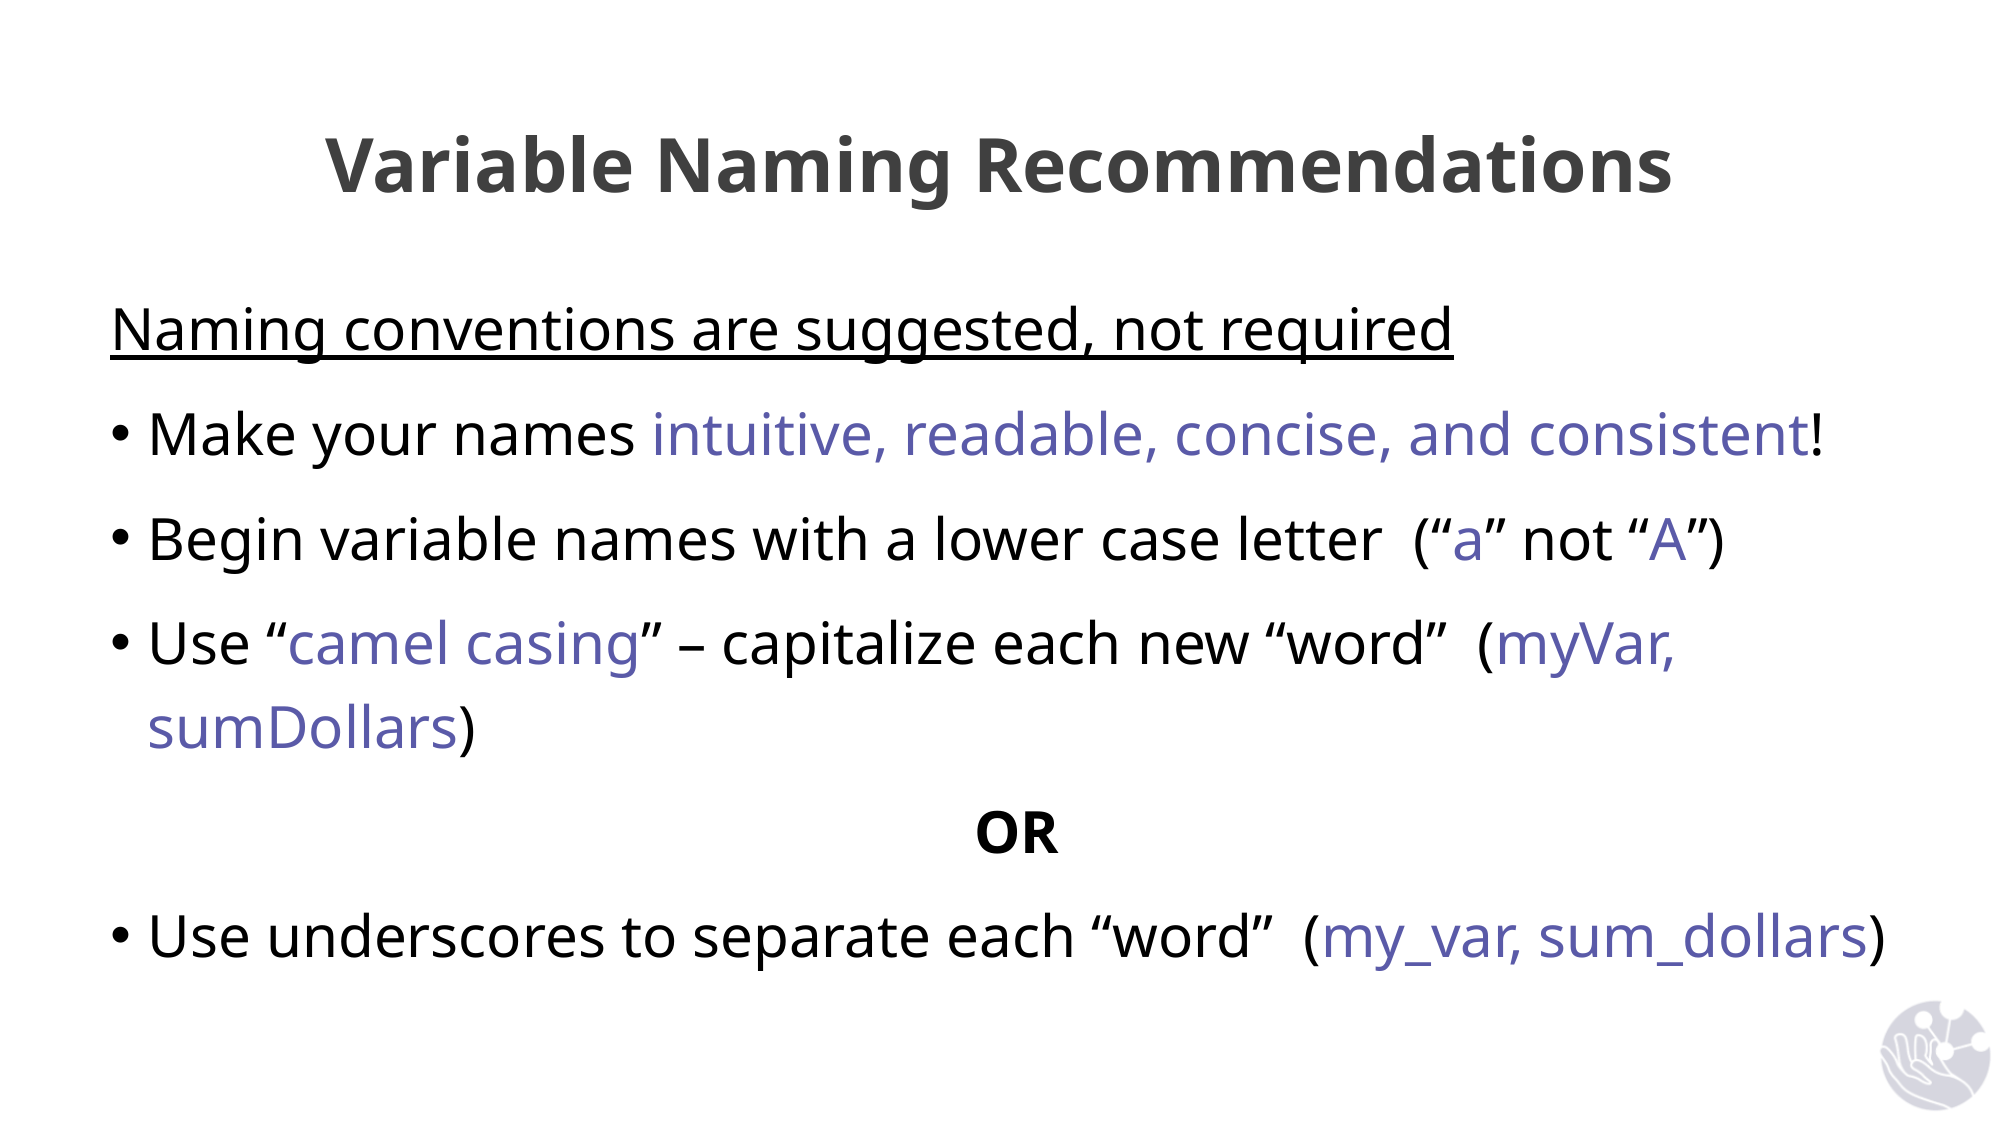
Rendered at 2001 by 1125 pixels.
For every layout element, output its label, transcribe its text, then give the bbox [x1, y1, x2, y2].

title Variable Naming Recommendations [137, 59, 1863, 271]
list Naming conventions are suggested, not required Make your names intuitive, readable, concise, and consistent! Begin variable names with a lower case letter (“a” not “A”) Use “camel casing” – capitalize each new “word” (myVar, sumDollars) OR Use underscores to separate each “word” (my_var, sum_dollars) [95, 271, 1939, 1008]
picture [1866, 989, 1998, 1123]
